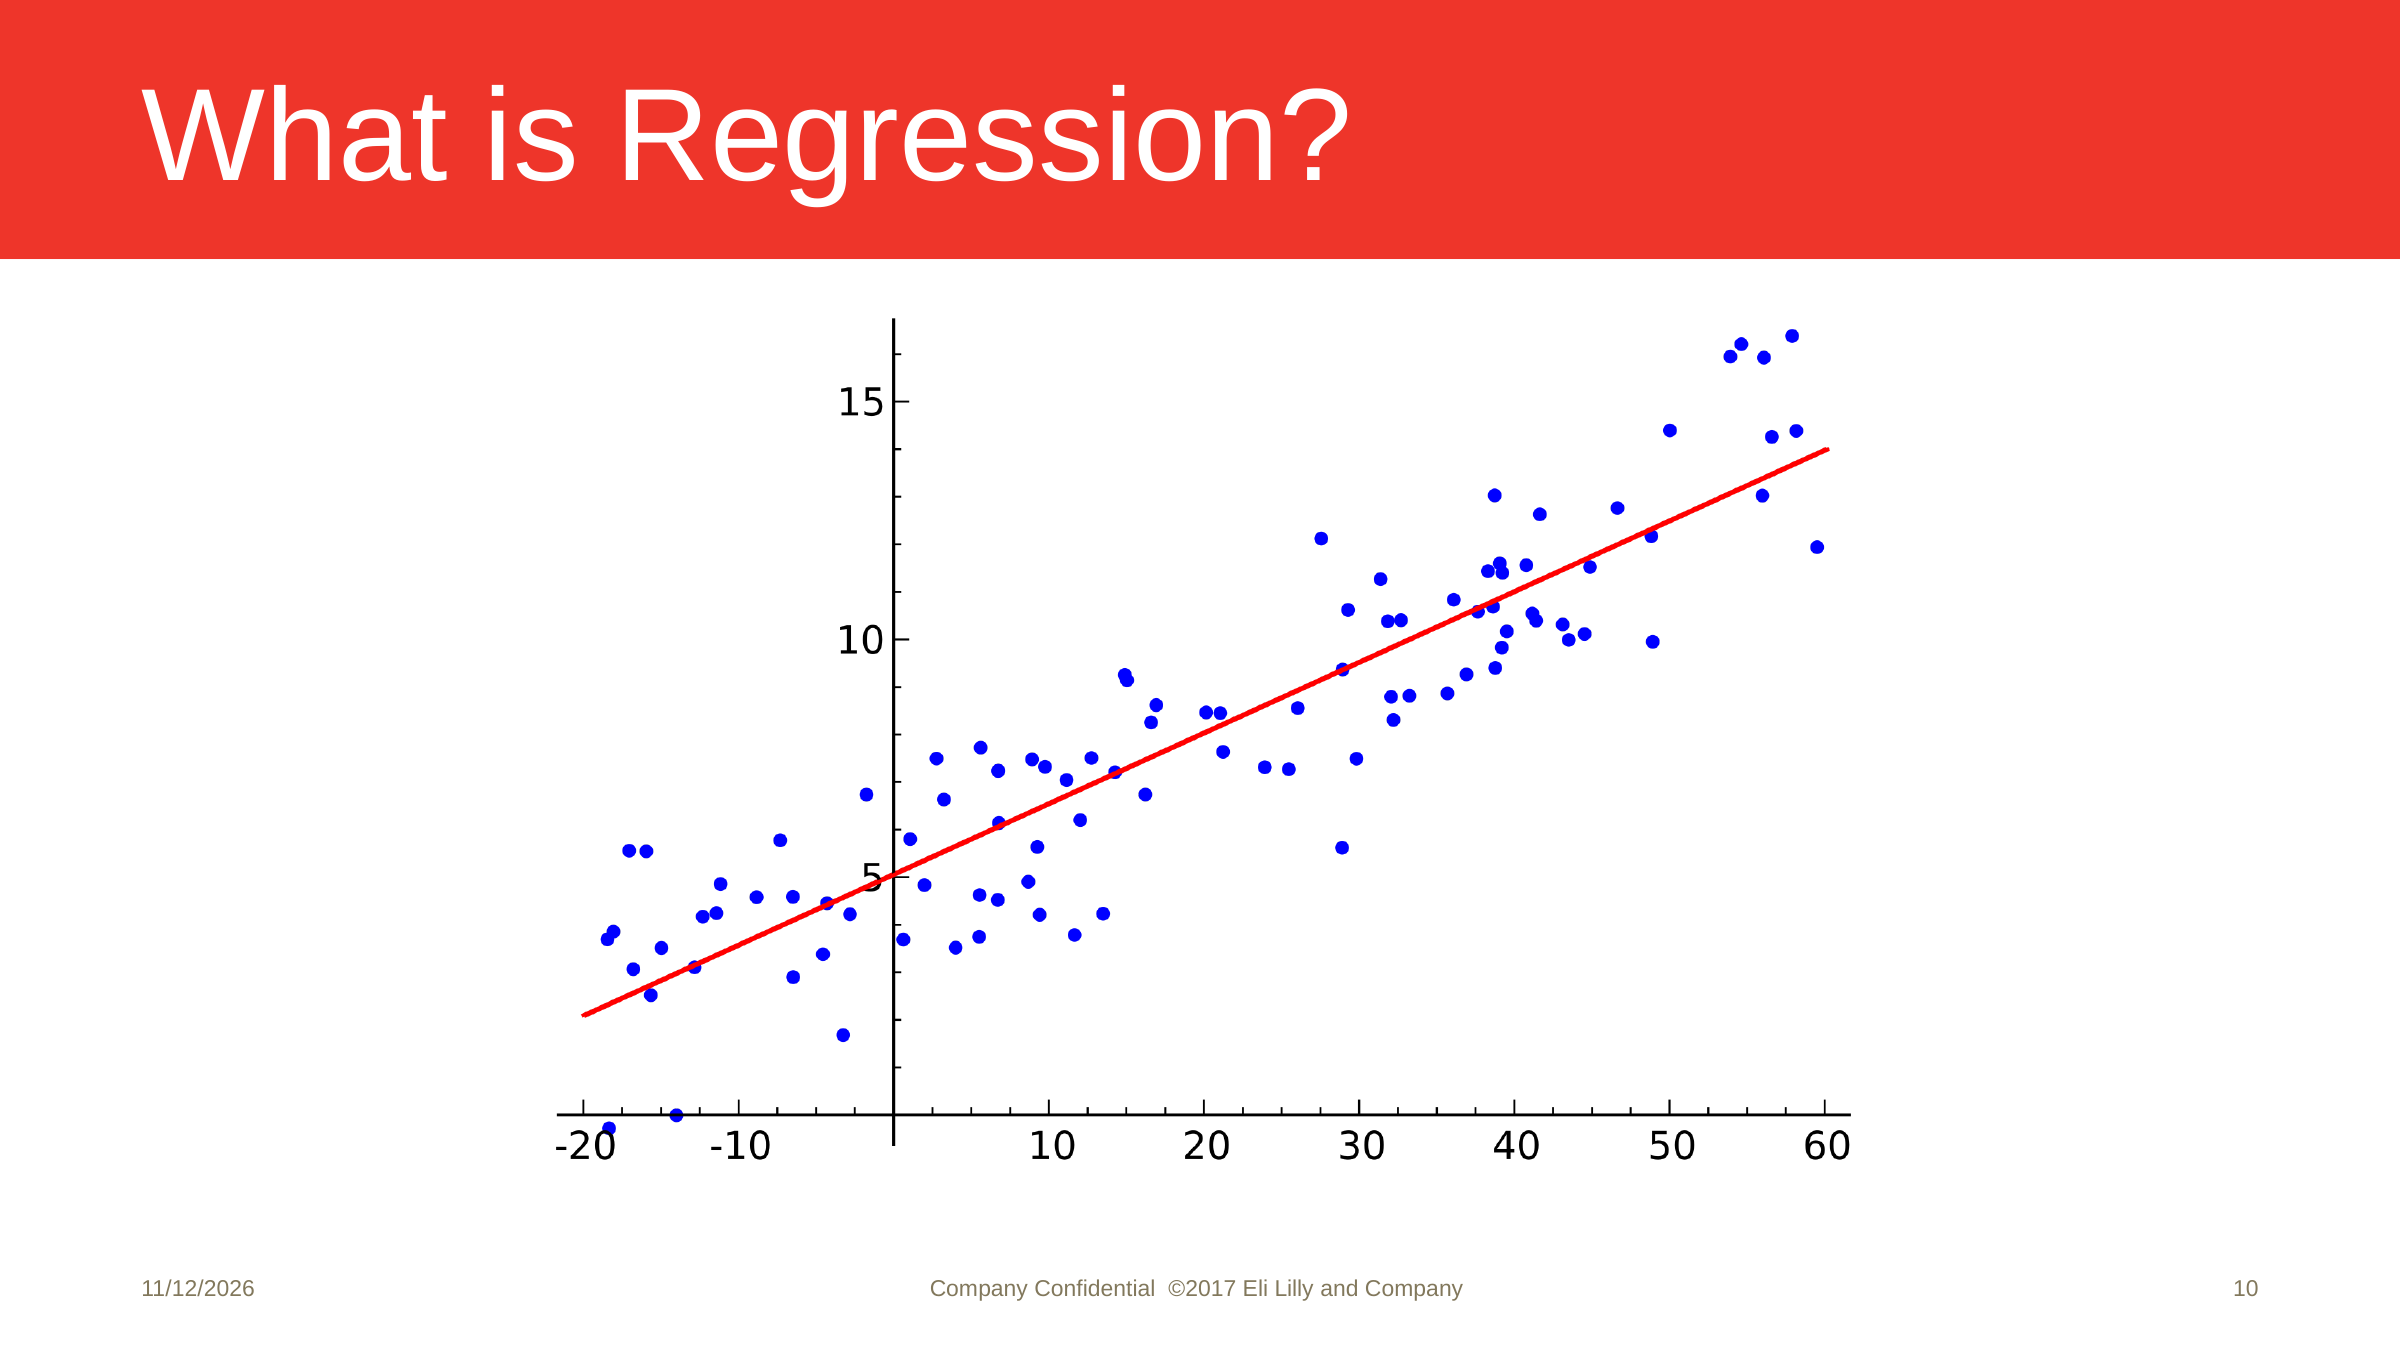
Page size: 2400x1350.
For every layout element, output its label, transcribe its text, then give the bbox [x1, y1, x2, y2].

picture [0, 0, 2400, 1350]
footer Company Confidential ©2017 Eli Lilly and Company [819, 1251, 1580, 1324]
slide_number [120, 1251, 680, 1324]
slide_number 10 [1719, 1251, 2280, 1324]
title What is Regression? [120, 15, 2280, 241]
